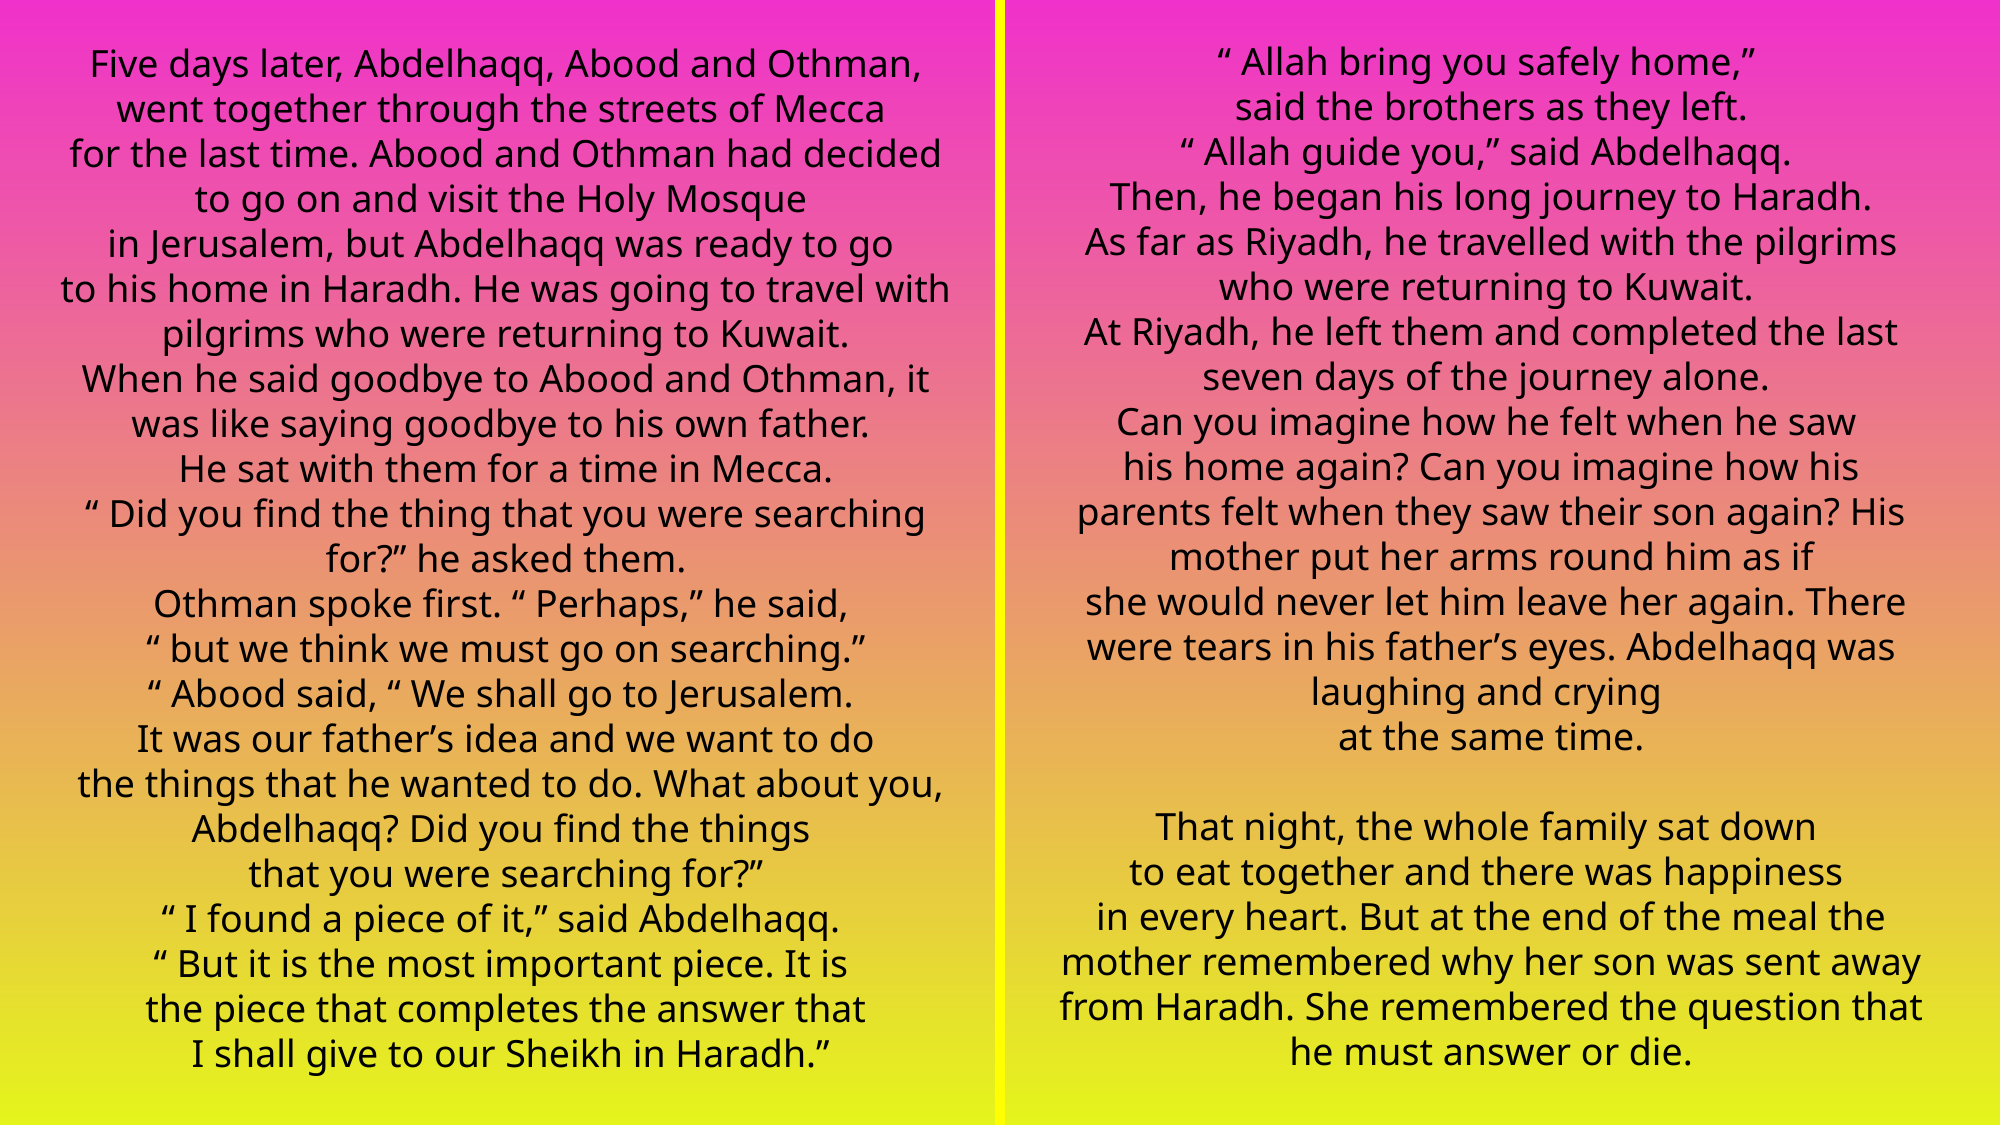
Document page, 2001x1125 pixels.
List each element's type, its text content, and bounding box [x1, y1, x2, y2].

text_box [0, 0, 995, 1125]
text_box [1005, 0, 1021, 1125]
text_box “ Allah bring you safely home,” said the brothers as they left. “ Allah guide you,” said Abdelhaqq. Then, he began his long journey to Haradh. As far as Riyadh, he travelled with the pilgrims who were returning to Kuwait. At Riyadh, he left them and completed the last seven days of the journey alone. Can you imagine how he felt when he saw his home again? Can you imagine how his parents felt when they saw their son again? His mother put her arms round him as if she would never let him leave her again. There were tears in his father’s eyes. Abdelhaqq was laughing and crying at the same time. That night, the whole family sat down to eat together and there was happiness in every heart. But at the end of the meal the mother remembered why her son was sent away from Haradh. She remembered the question that he must answer or die. [1040, 30, 1943, 1081]
text_box Five days later, Abdelhaqq, Abood and Othman, went together through the streets of Mecca for the last time. Abood and Othman had decided to go on and visit the Holy Mosque in Jerusalem, but Abdelhaqq was ready to go to his home in Haradh. He was going to travel with pilgrims who were returning to Kuwait. When he said goodbye to Abood and Othman, it was like saying goodbye to his own father. He sat with them for a time in Mecca. “ Did you find the thing that you were searching for?” he asked them. Othman spoke first. “ Perhaps,” he said, “ but we think we must go on searching.” “ Abood said, “ We shall go to Jerusalem. It was our father’s idea and we want to do the things that he wanted to do. What about you, Abdelhaqq? Did you find the things that you were searching for?” “ I found a piece of it,” said Abdelhaqq. “ But it is the most important piece. It is the piece that completes the answer that I shall give to our Sheikh in Haradh.” [32, 32, 980, 1083]
text_box [1021, 0, 2000, 1125]
